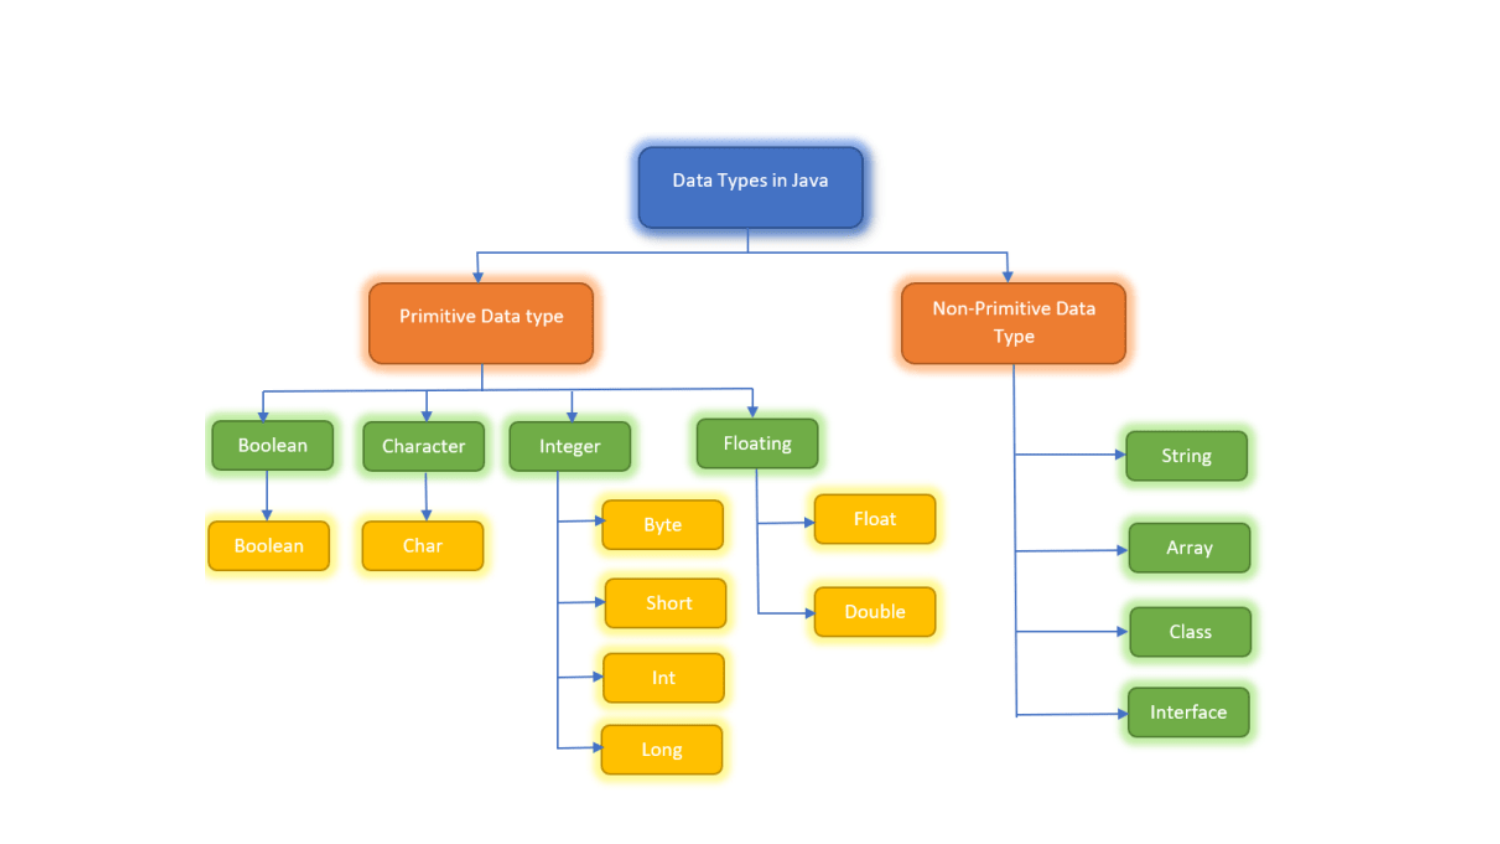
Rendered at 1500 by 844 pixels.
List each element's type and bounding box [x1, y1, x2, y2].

picture [204, 115, 1295, 823]
